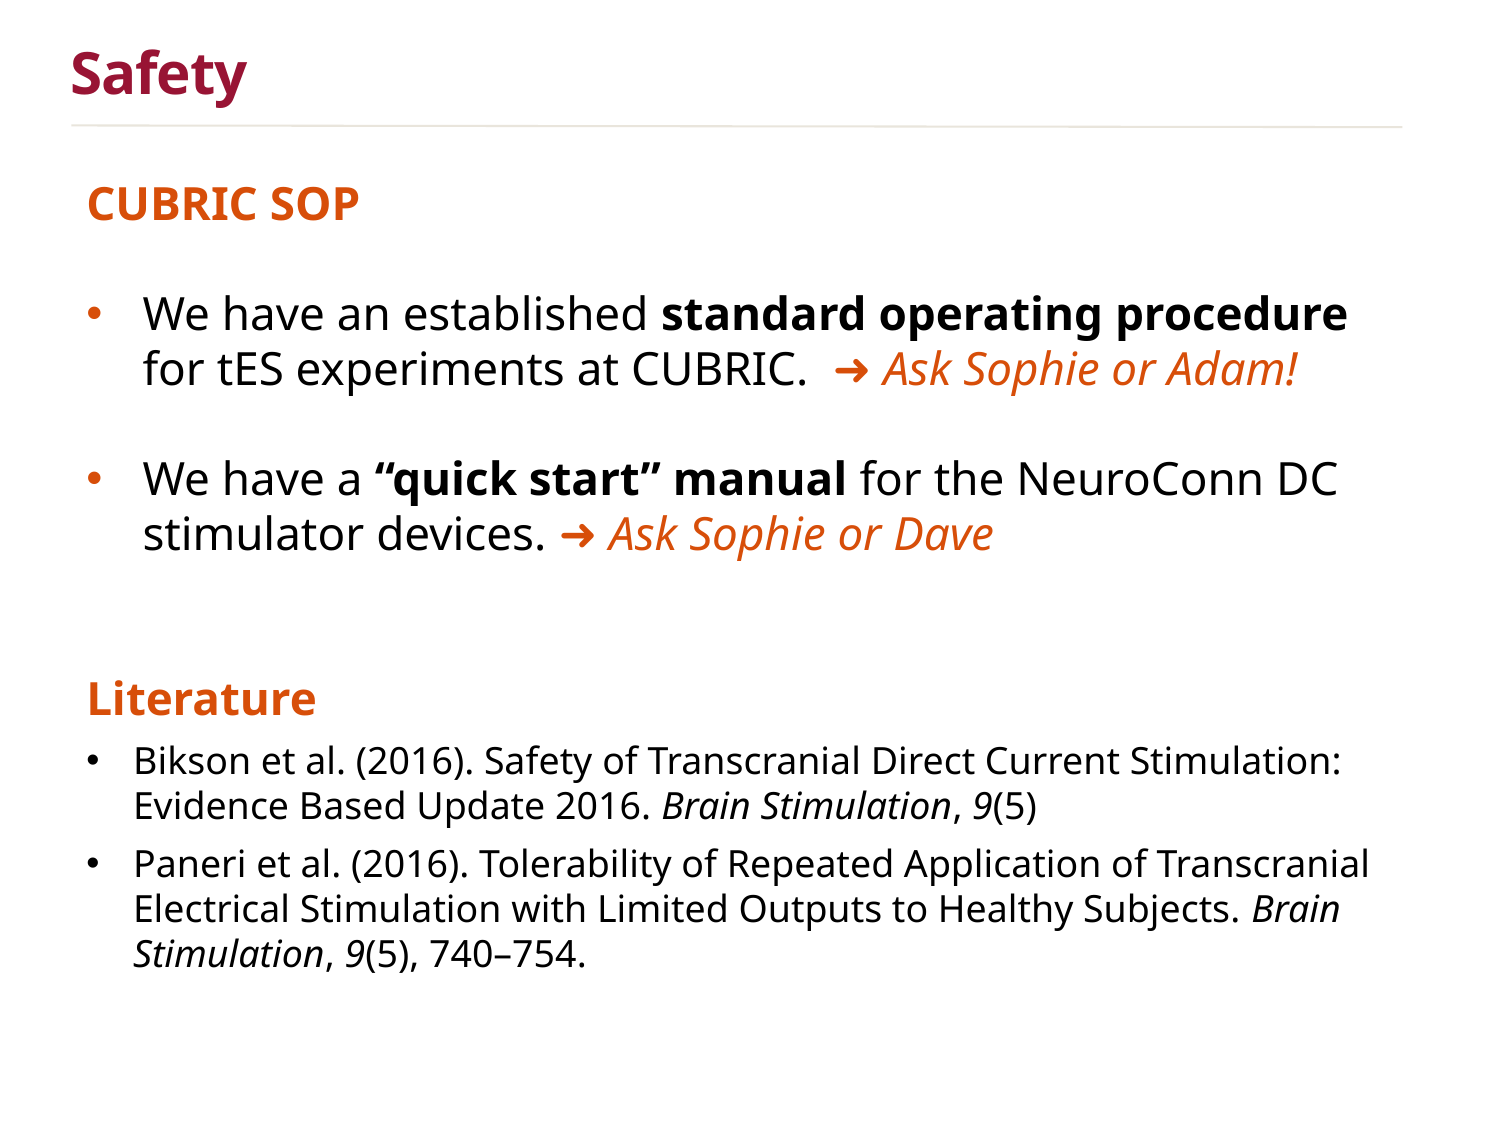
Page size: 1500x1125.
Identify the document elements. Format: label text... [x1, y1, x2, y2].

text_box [70, 124, 1403, 128]
text_box CUBRIC SOP We have an established standard operating procedure for tES experiments at CUBRIC. ➜ Ask Sophie or Adam! We have a “quick start” manual for the NeuroConn DC stimulator devices. ➜ Ask Sophie or Dave Literature Bikson et al. (2016). Safety of Transcranial Direct Current Stimulation: Evidence Based Update 2016. Brain Stimulation, 9(5) Paneri et al. (2016). Tolerability of Repeated Application of Transcranial Electrical Stimulation with Limited Outputs to Healthy Subjects. Brain Stimulation, 9(5), 740–754. [71, 167, 1403, 983]
text_box Safety [55, 39, 1403, 128]
